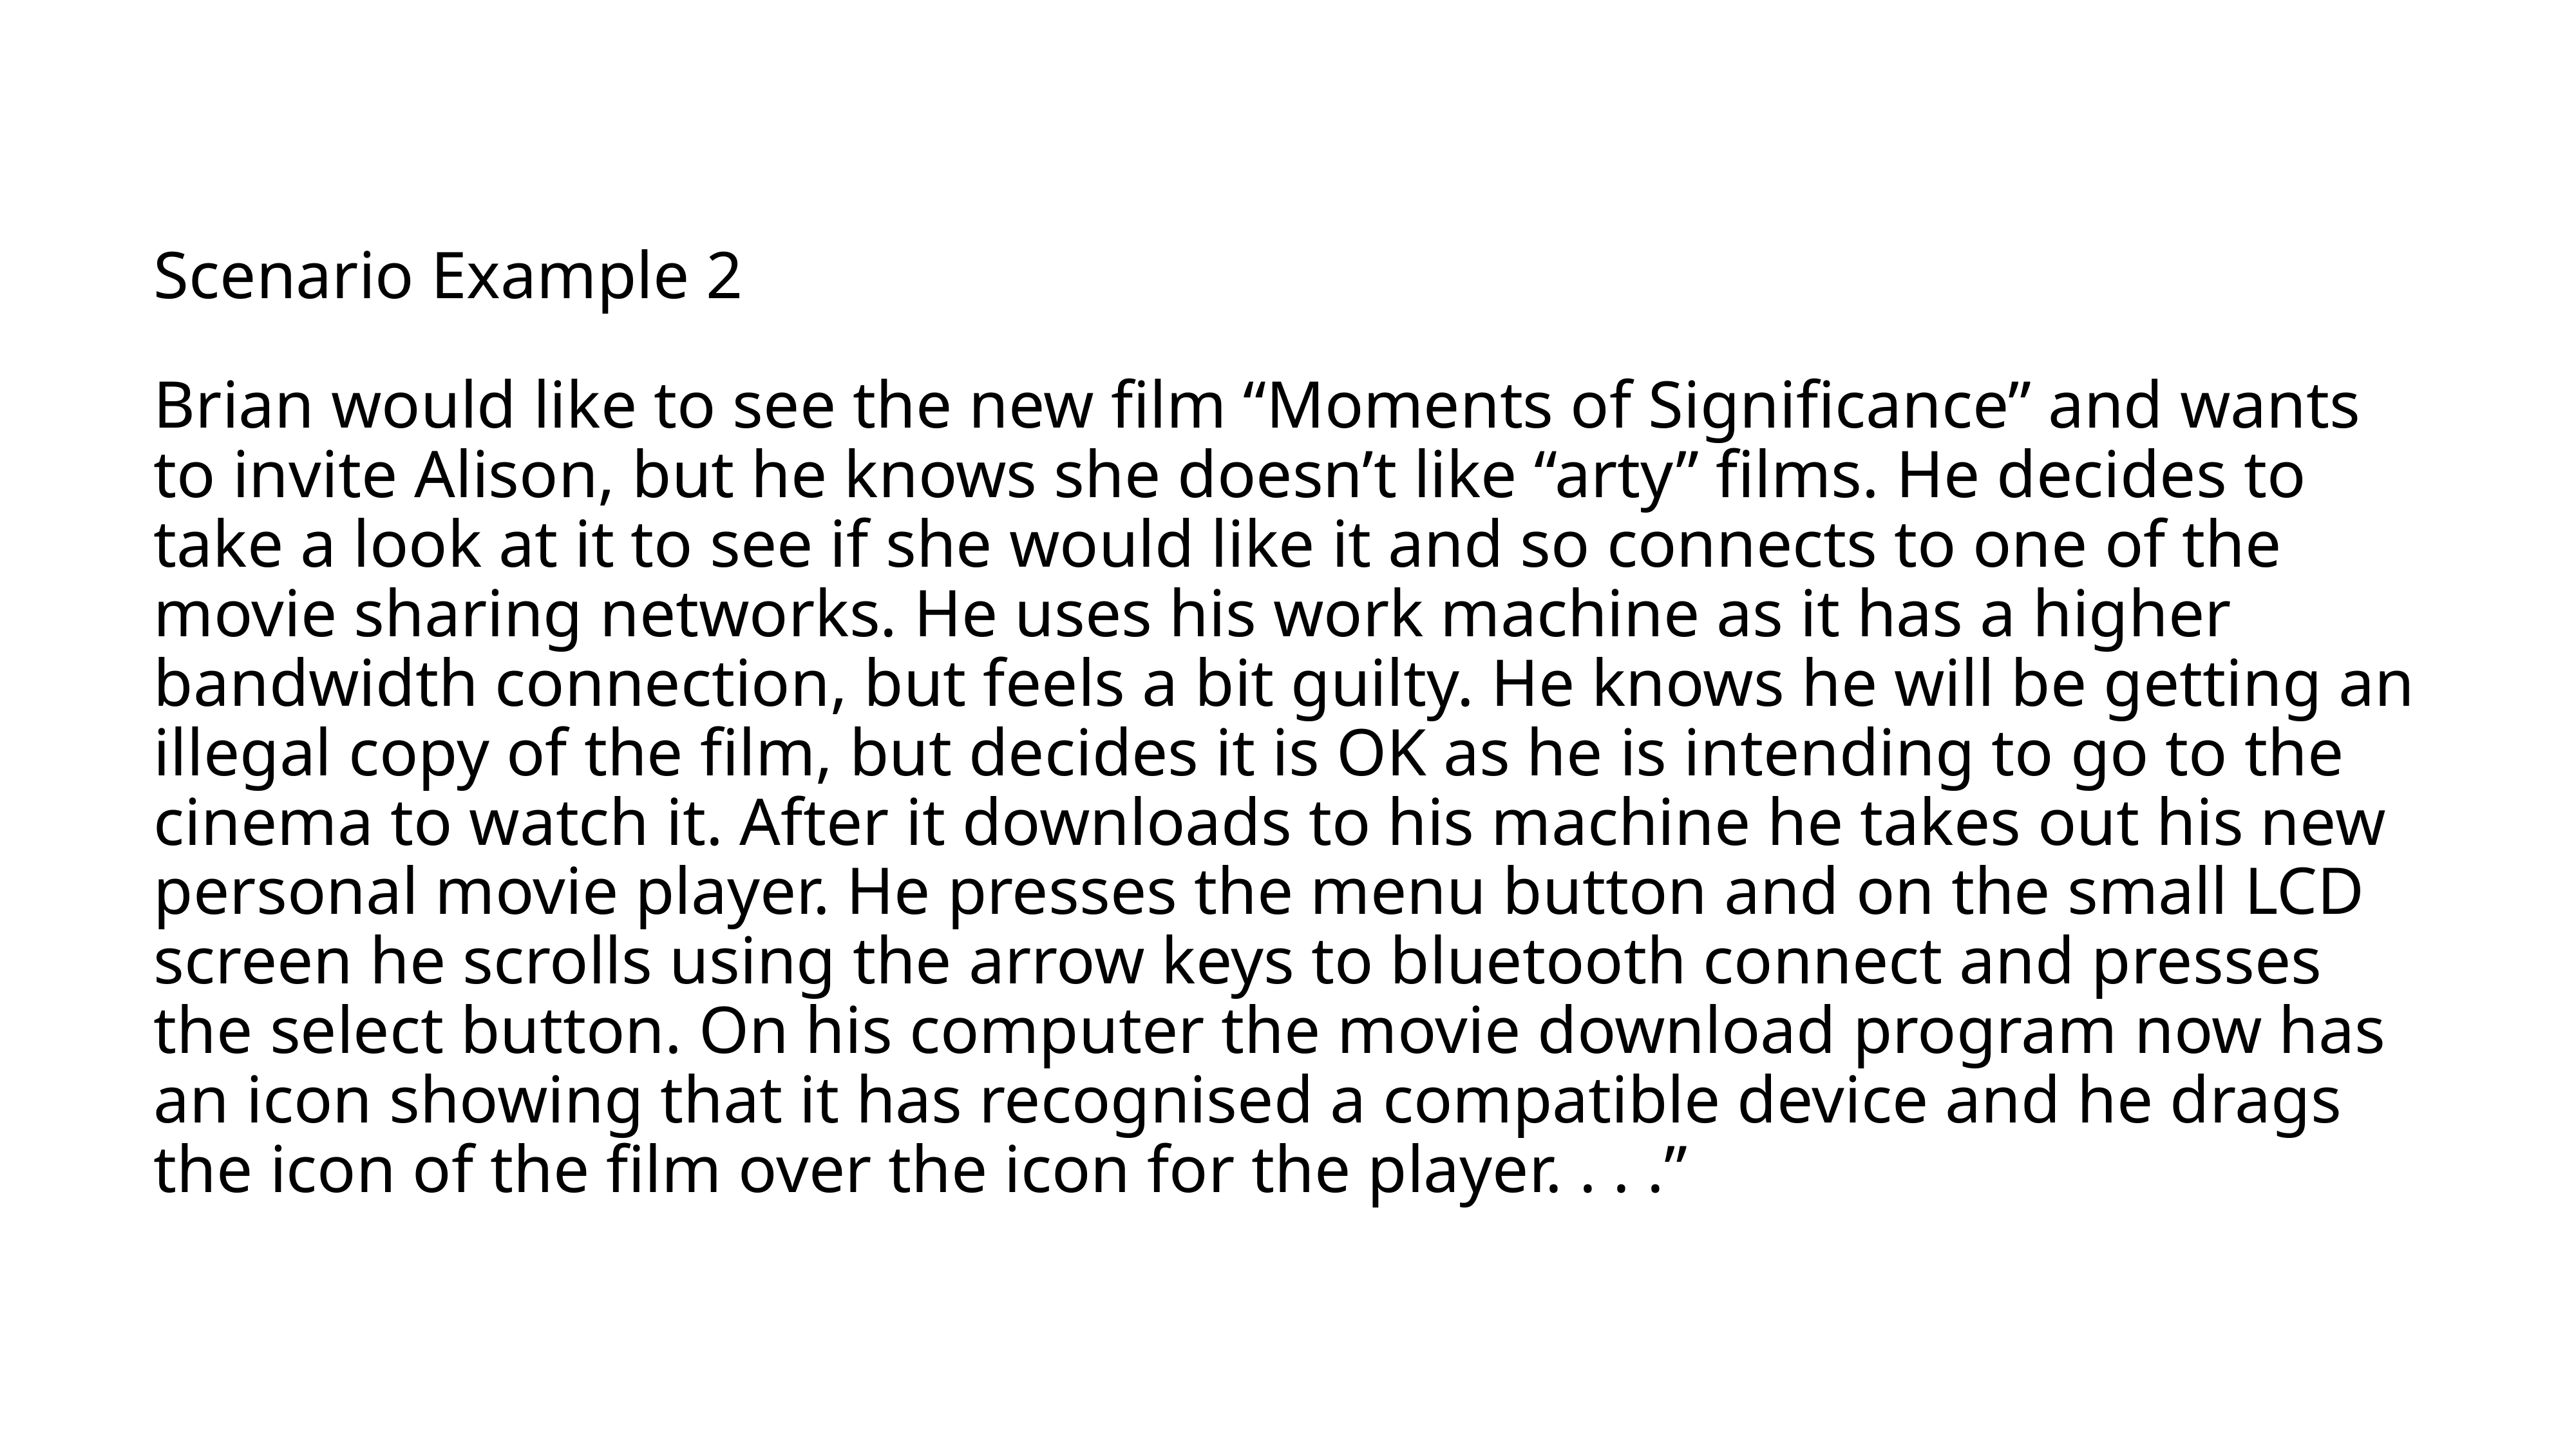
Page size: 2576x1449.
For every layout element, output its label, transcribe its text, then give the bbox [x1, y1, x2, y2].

text_box Scenario Example 2 Brian would like to see the new film “Moments of Significance” and wants to invite Alison, but he knows she doesn’t like “arty” films. He decides to take a look at it to see if she would like it and so connects to one of the movie sharing networks. He uses his work machine as it has a higher bandwidth connection, but feels a bit guilty. He knows he will be getting an illegal copy of the film, but decides it is OK as he is intending to go to the cinema to watch it. After it downloads to his machine he takes out his new personal movie player. He presses the menu button and on the small LCD screen he scrolls using the arrow keys to bluetooth connect and presses the select button. On his computer the movie download program now has an icon showing that it has recognised a compatible device and he drags the icon of the film over the icon for the player. . . .” [148, 237, 2428, 1212]
